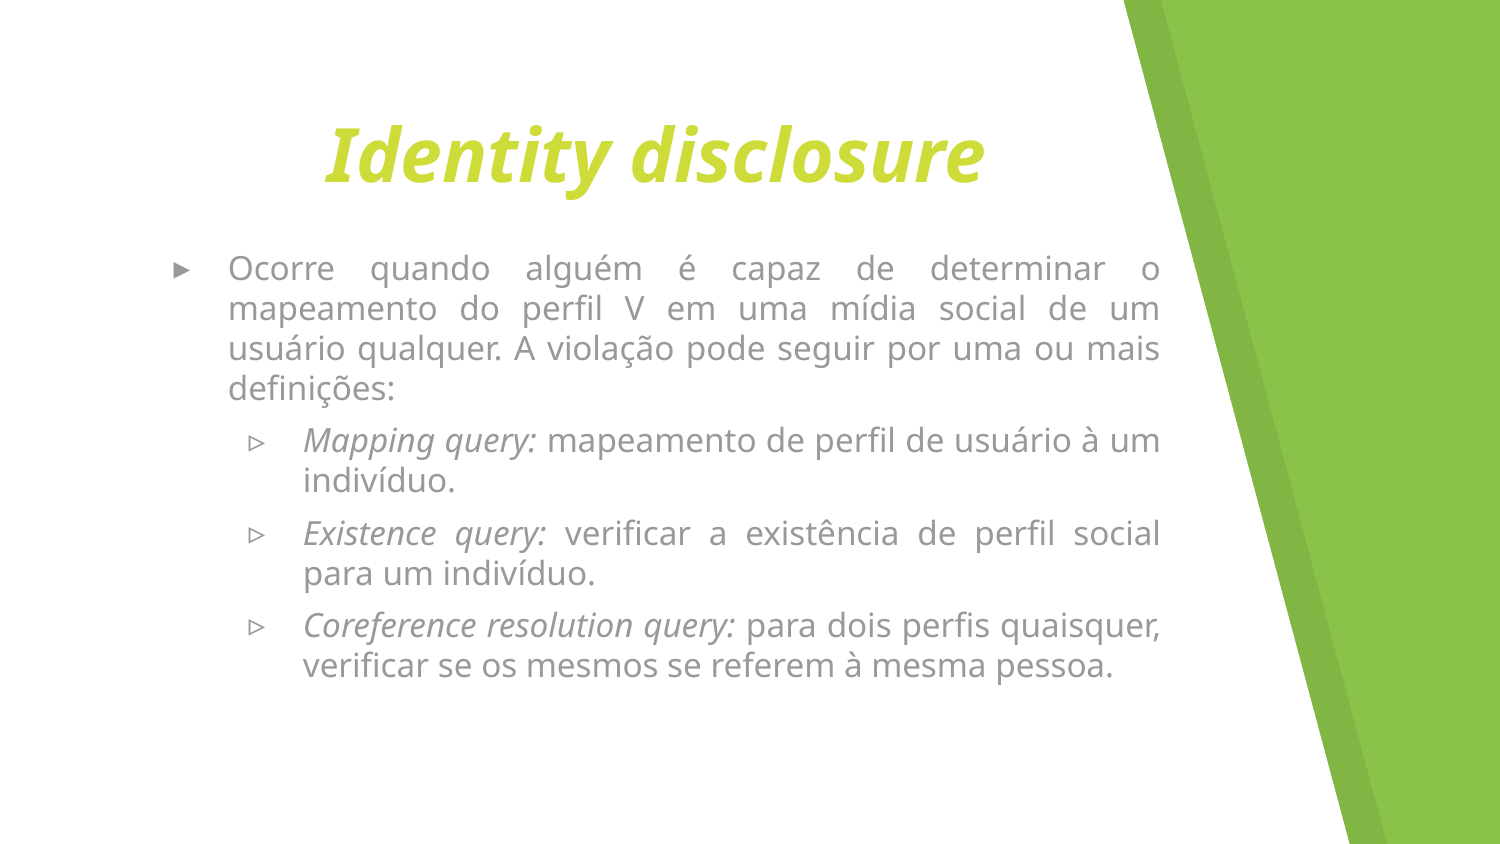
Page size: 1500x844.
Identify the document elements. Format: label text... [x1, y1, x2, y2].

text_box Ocorre quando alguém é capaz de determinar o mapeamento do perfil V em uma mídia social de um usuário qualquer. A violação pode seguir por uma ou mais definições: Mapping query: mapeamento de perfil de usuário à um indivíduo. Existence query: verificar a existência de perfil social para um indivíduo. Coreference resolution query: para dois perfis quaisquer, verificar se os mesmos se referem à mesma pessoa. [137, 232, 1177, 728]
title Identity disclosure [143, 91, 1172, 213]
